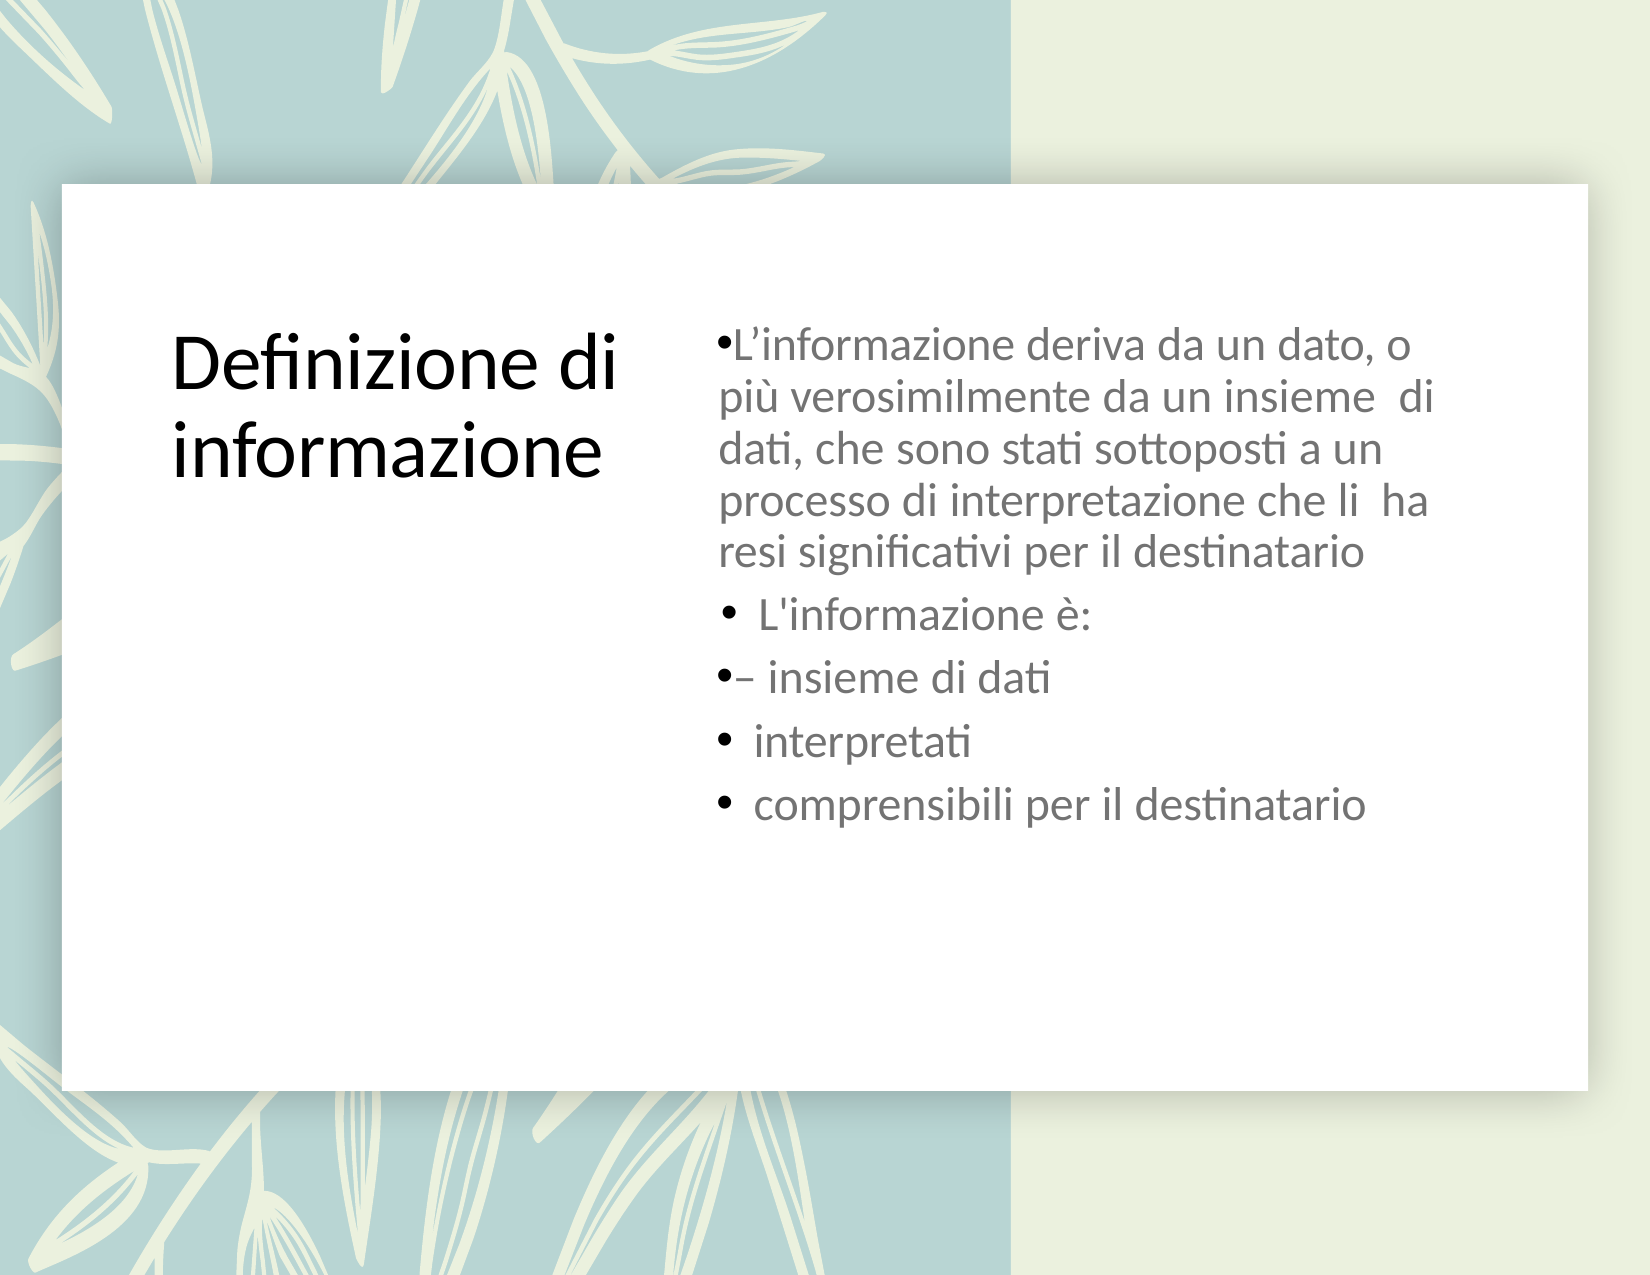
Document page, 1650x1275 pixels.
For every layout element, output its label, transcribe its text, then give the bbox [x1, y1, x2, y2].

text_box [1012, 0, 1650, 1275]
text_box L’informazione deriva da un dato, o più verosimilmente da un insieme di dati, che sono stati sottoposti a un processo di interpretazione che li ha resi significativi per il destinatario L'informazione è: – insieme di dati interpretati comprensibili per il destinatario [1015, 311, 1465, 964]
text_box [0, 0, 1011, 1275]
text_box [1015, 182, 1590, 1093]
